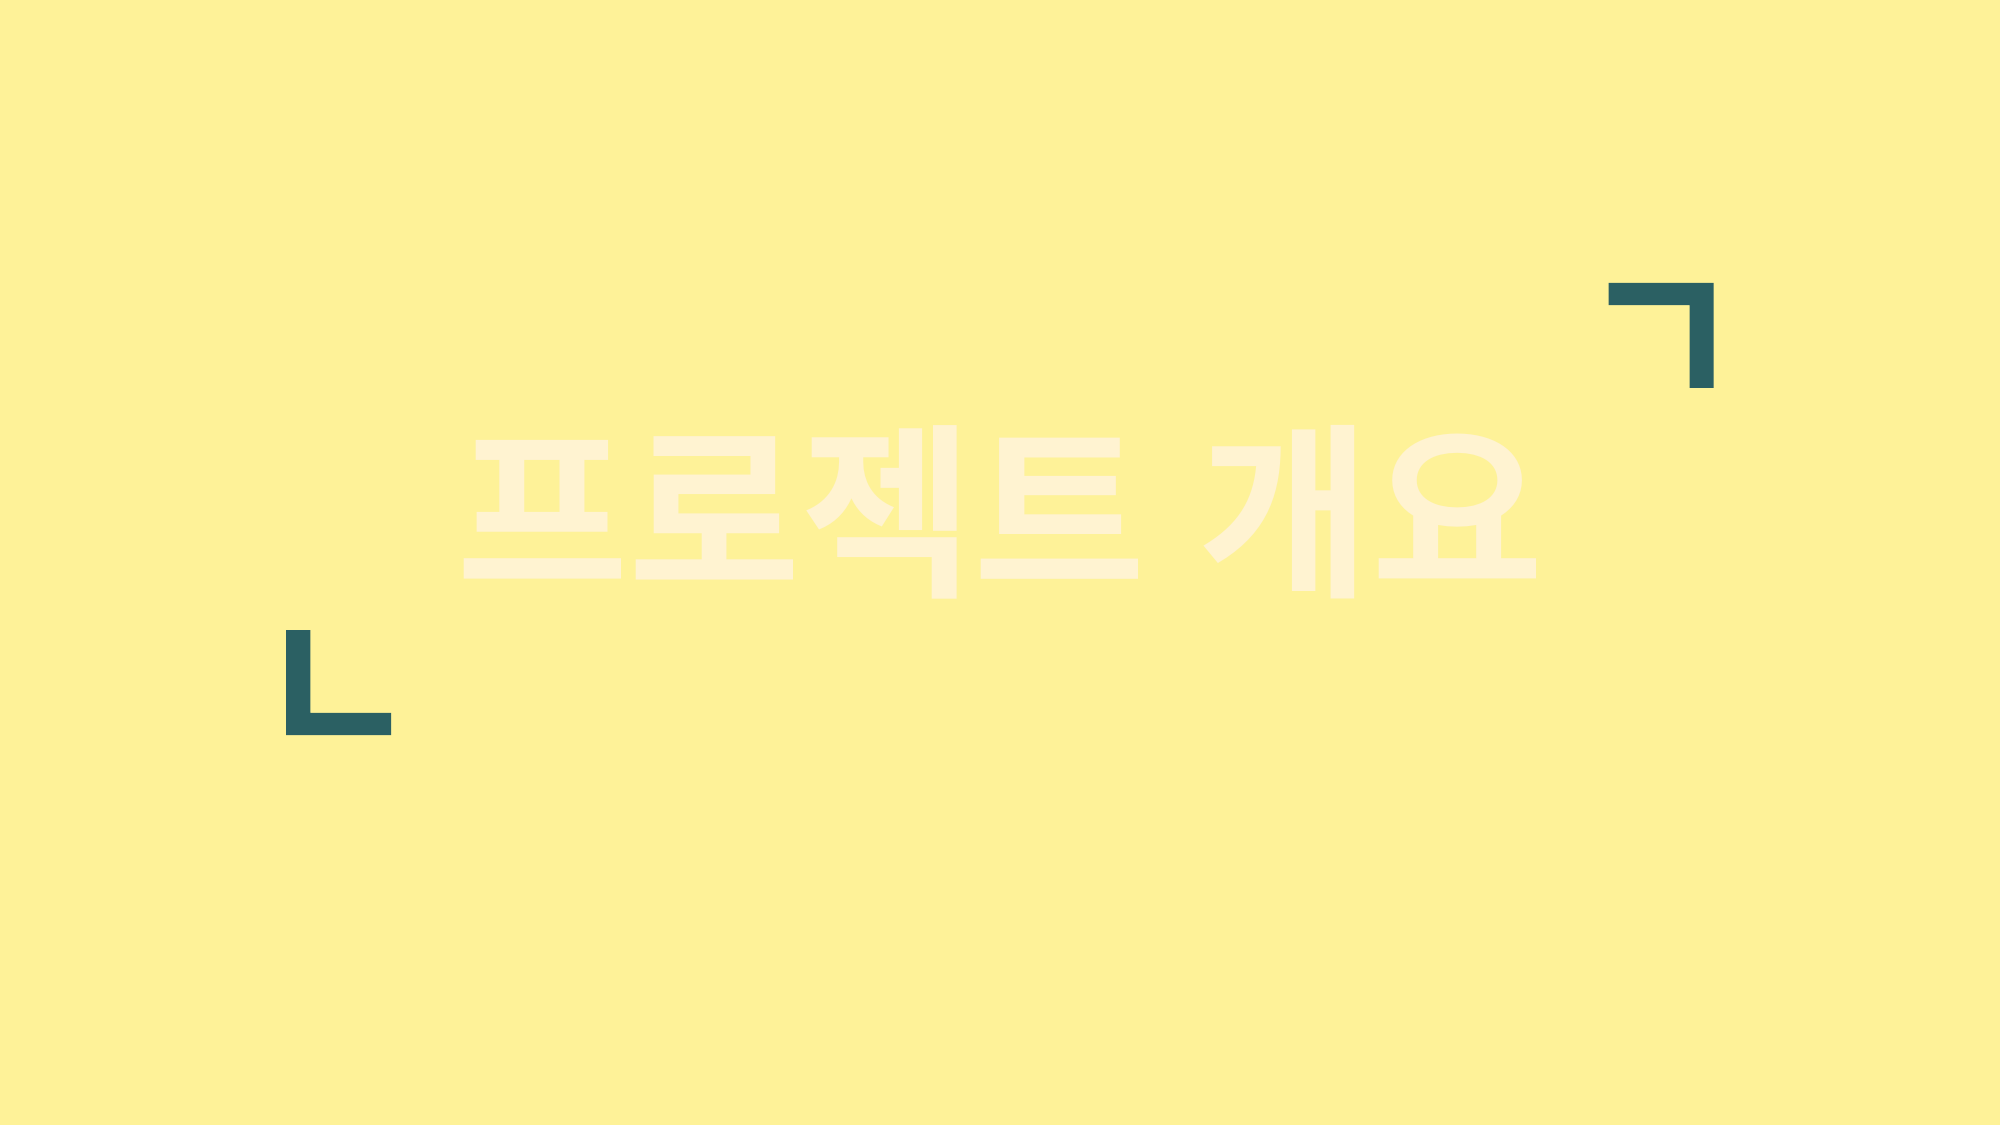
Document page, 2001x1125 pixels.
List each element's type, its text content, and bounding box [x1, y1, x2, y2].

text_box [285, 629, 392, 736]
text_box [1608, 282, 1715, 389]
text_box 프로젝트 개요 [391, 387, 1609, 628]
text_box [0, 0, 2000, 1125]
